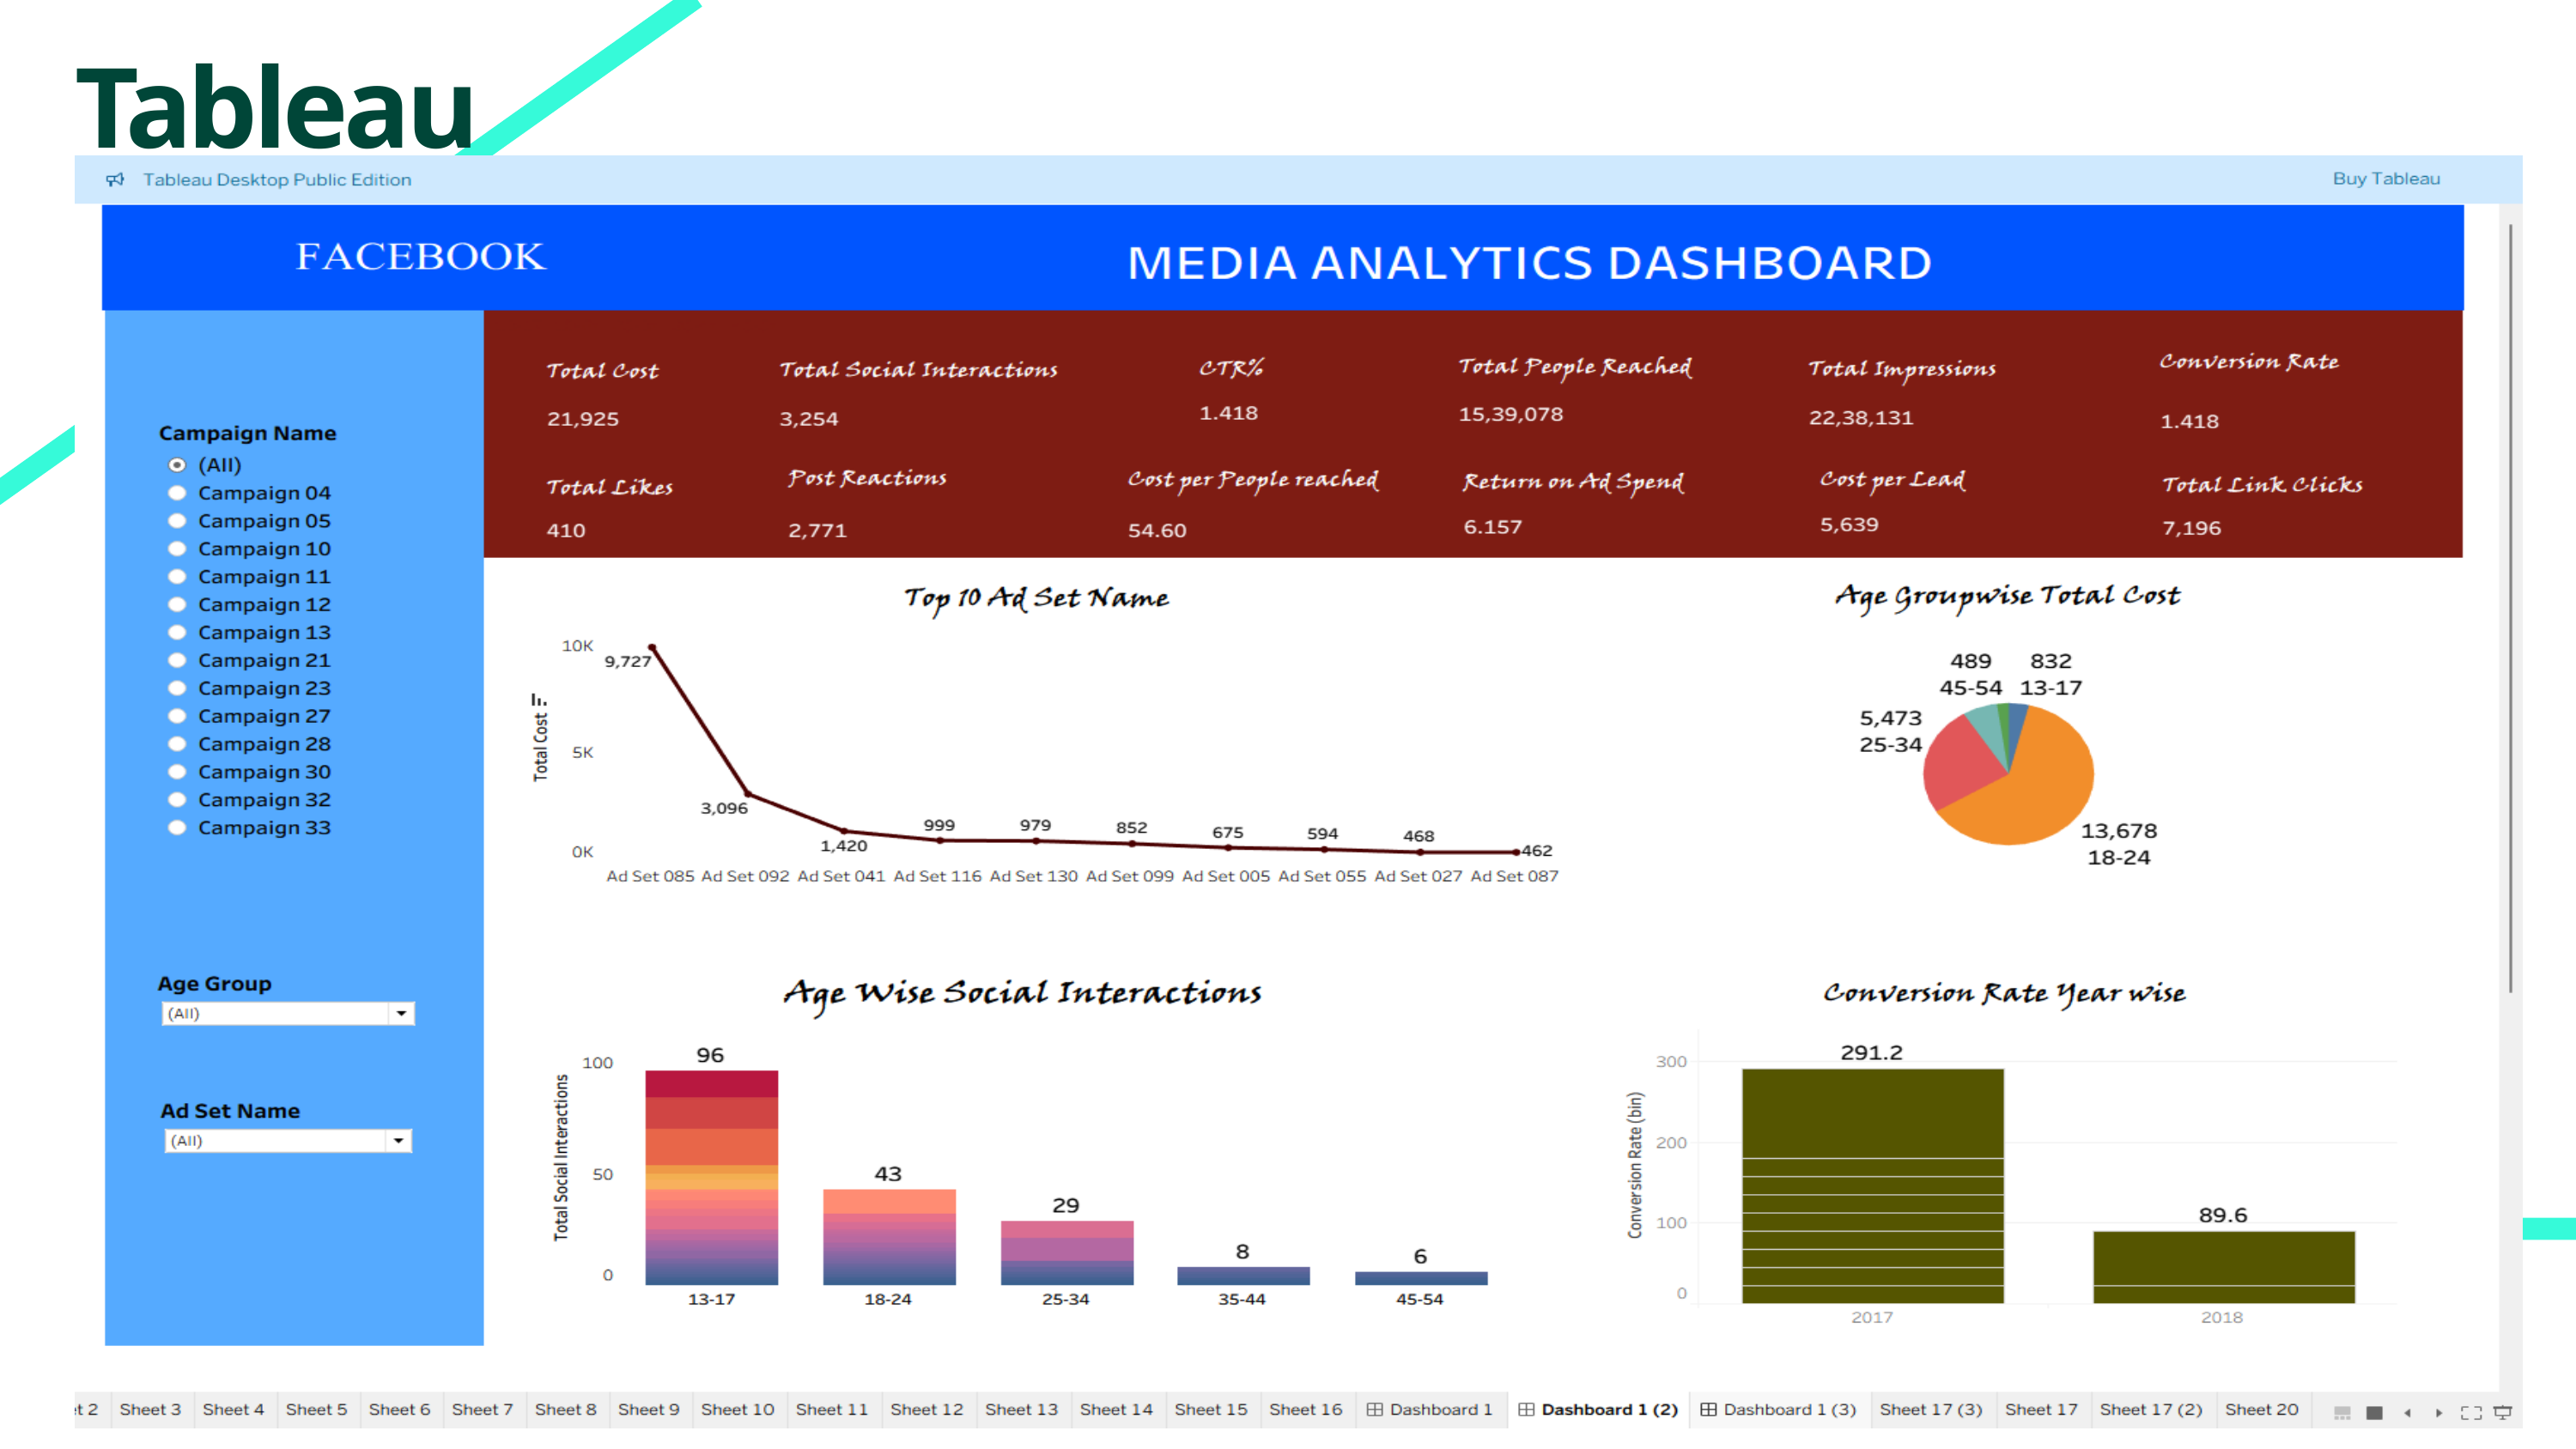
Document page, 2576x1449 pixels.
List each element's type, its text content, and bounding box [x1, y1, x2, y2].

text_box [2523, 1217, 2576, 1241]
text_box [619, 0, 704, 37]
picture [75, 155, 2523, 1429]
text_box Tableau [75, 37, 838, 155]
text_box [0, 423, 75, 506]
